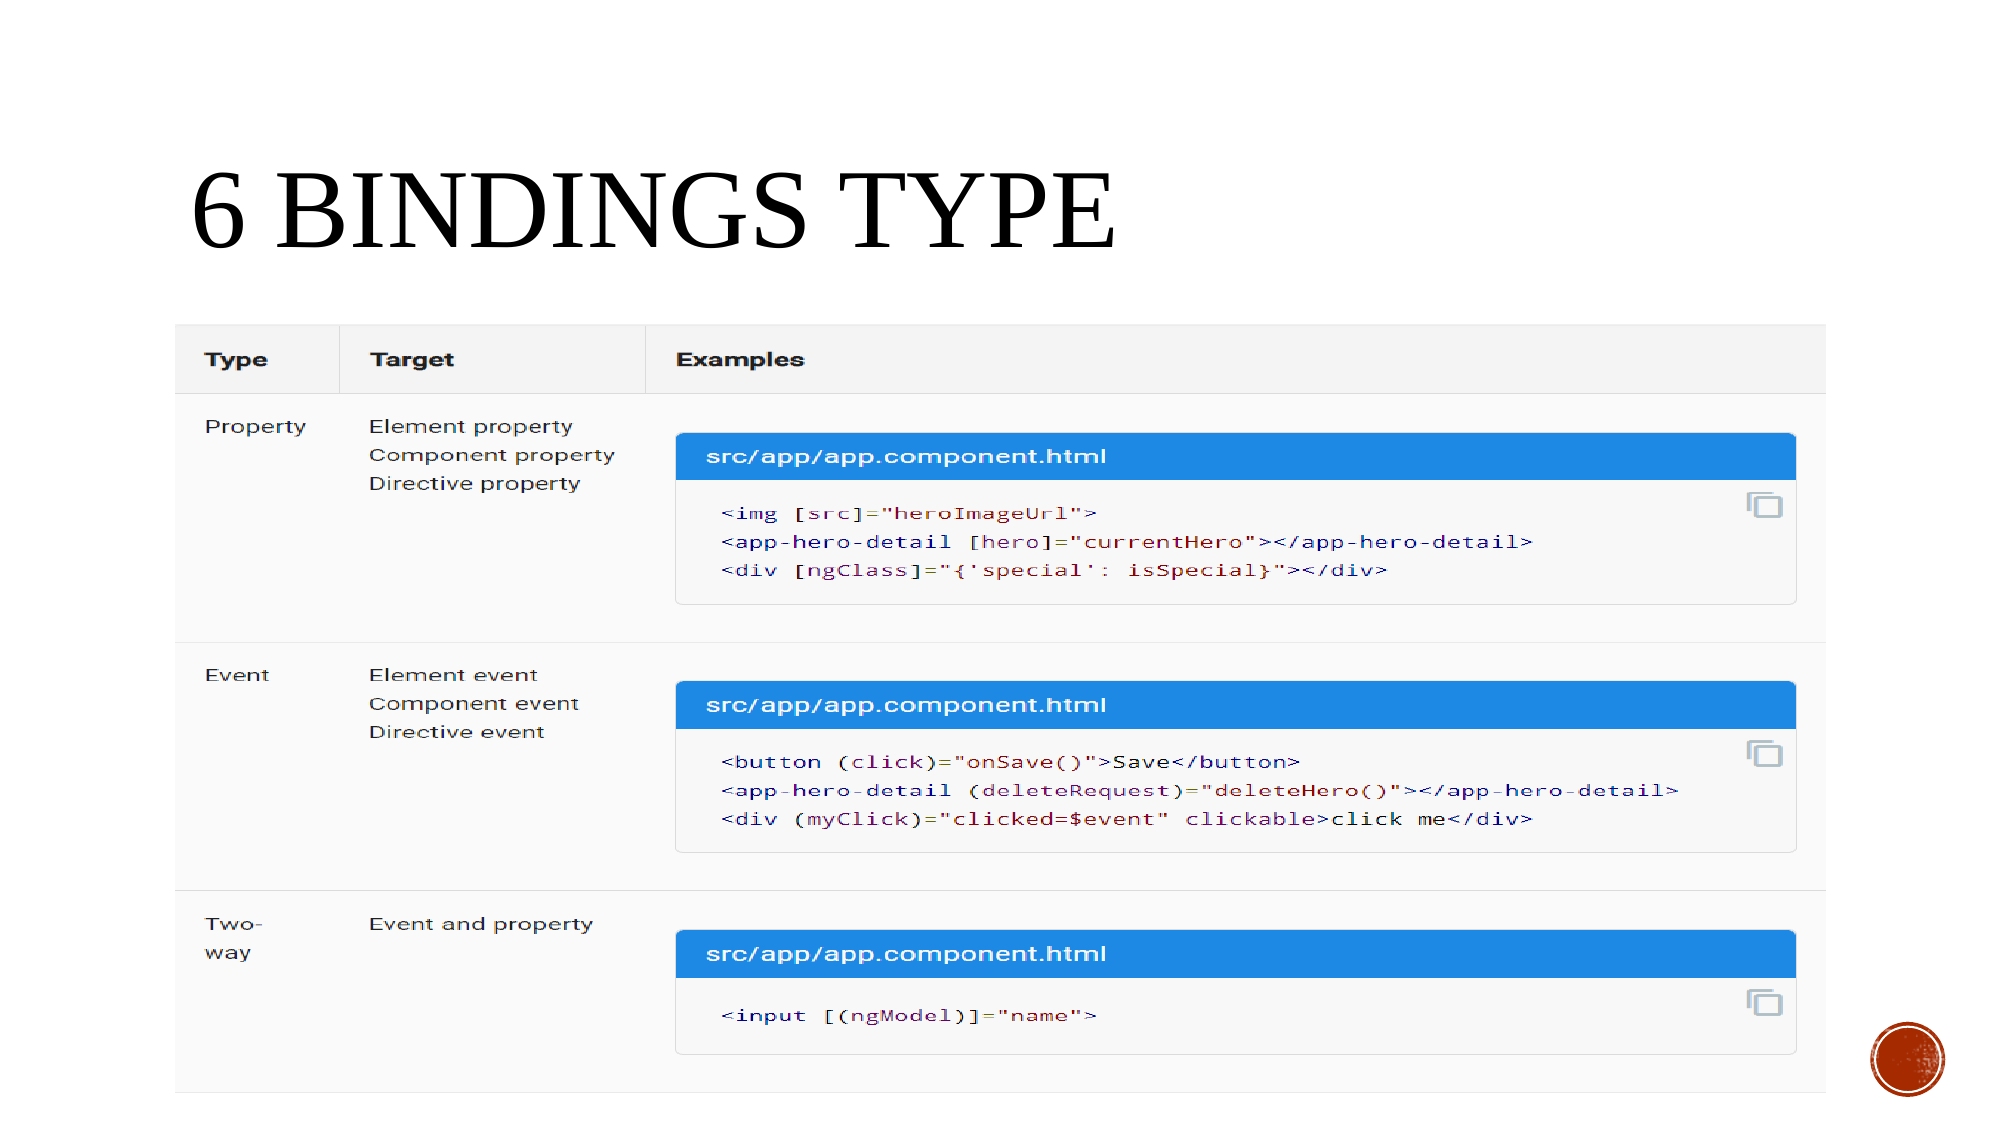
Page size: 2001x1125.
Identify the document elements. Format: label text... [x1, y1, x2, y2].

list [176, 332, 1823, 1090]
title 6 bindings type [175, 79, 1826, 324]
